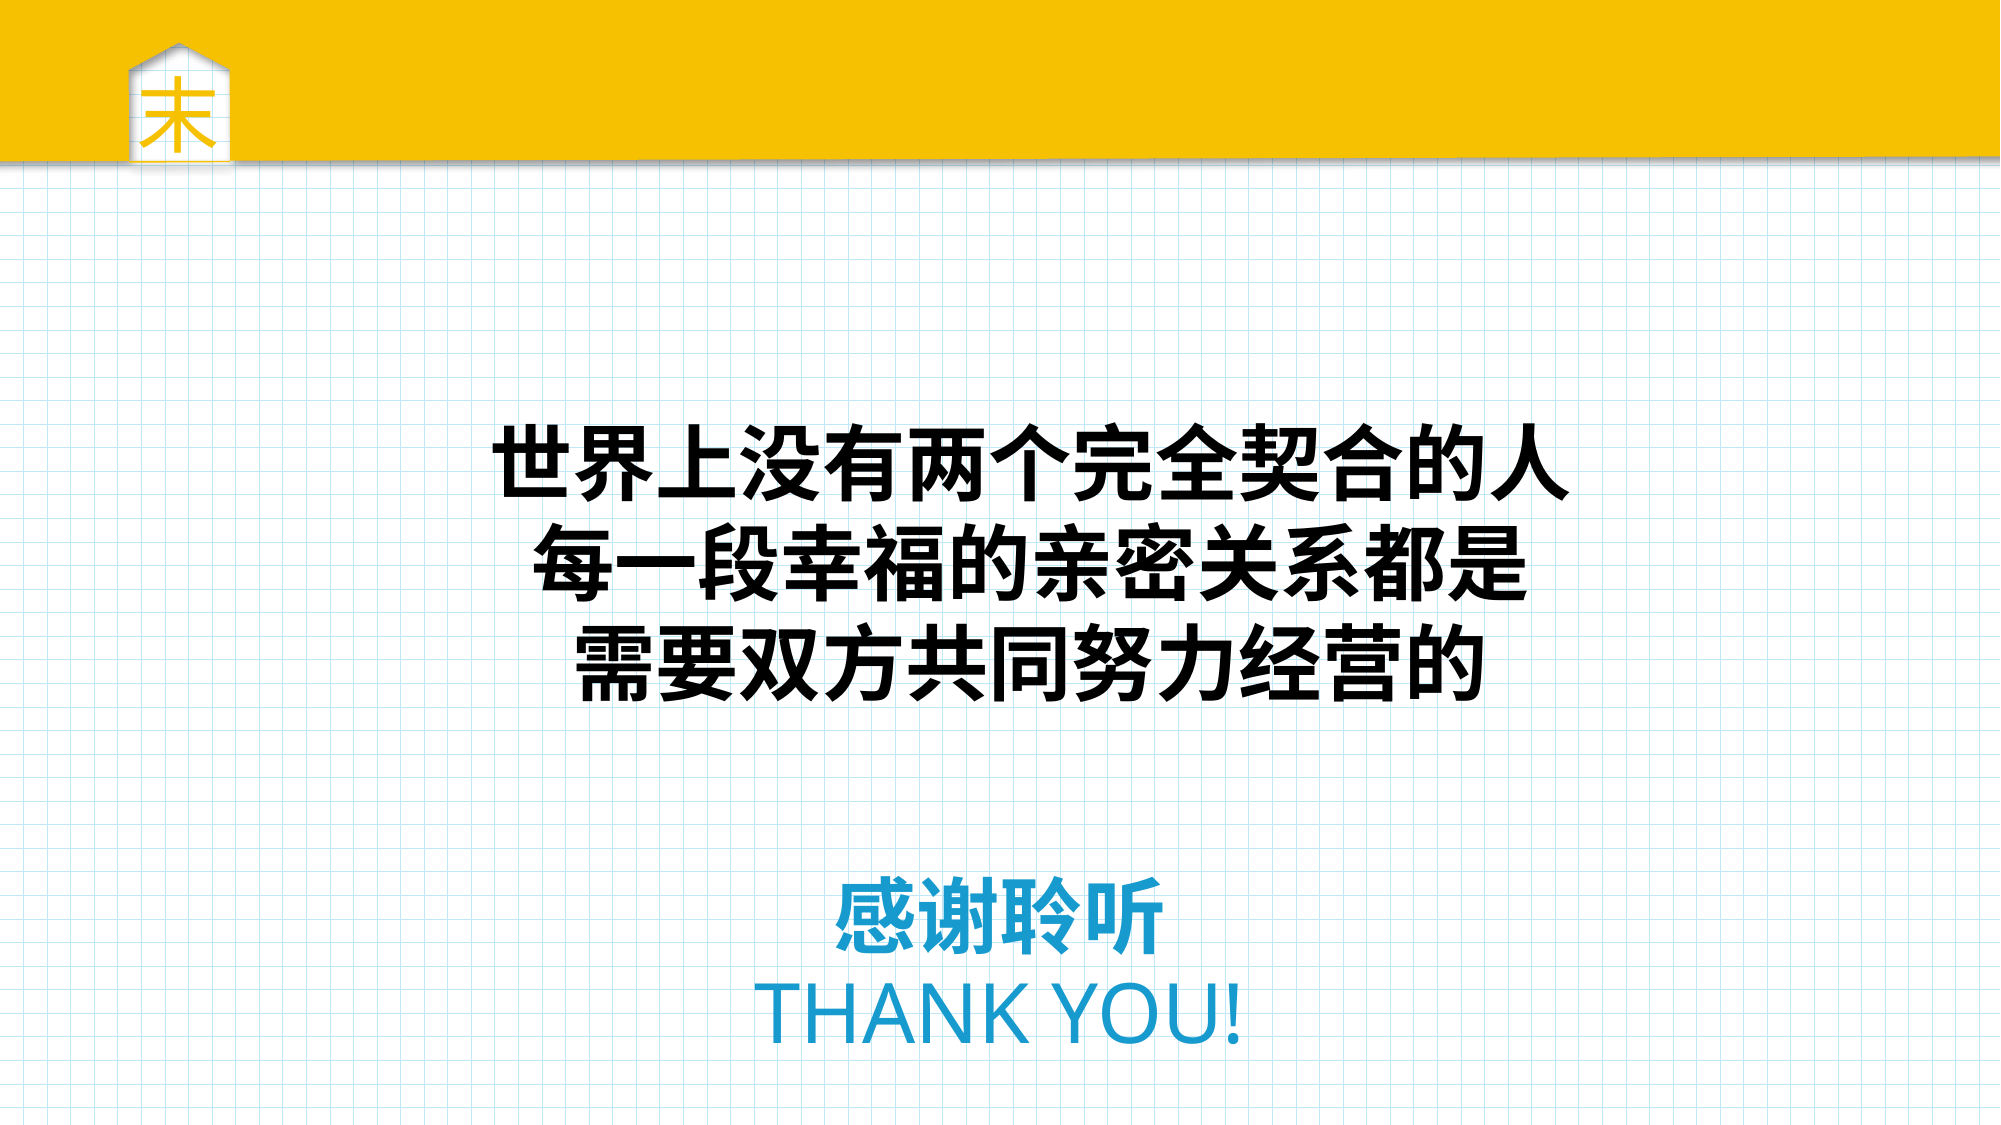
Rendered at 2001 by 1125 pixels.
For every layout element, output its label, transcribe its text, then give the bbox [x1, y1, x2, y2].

text_box 感谢聆听 [818, 856, 1182, 971]
text_box 世界上没有两个完全契合的人 每一段幸福的亲密关系都是 需要双方共同努力经营的 [242, 403, 1819, 719]
text_box THANK YOU! [739, 952, 1261, 1068]
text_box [0, 0, 2000, 219]
